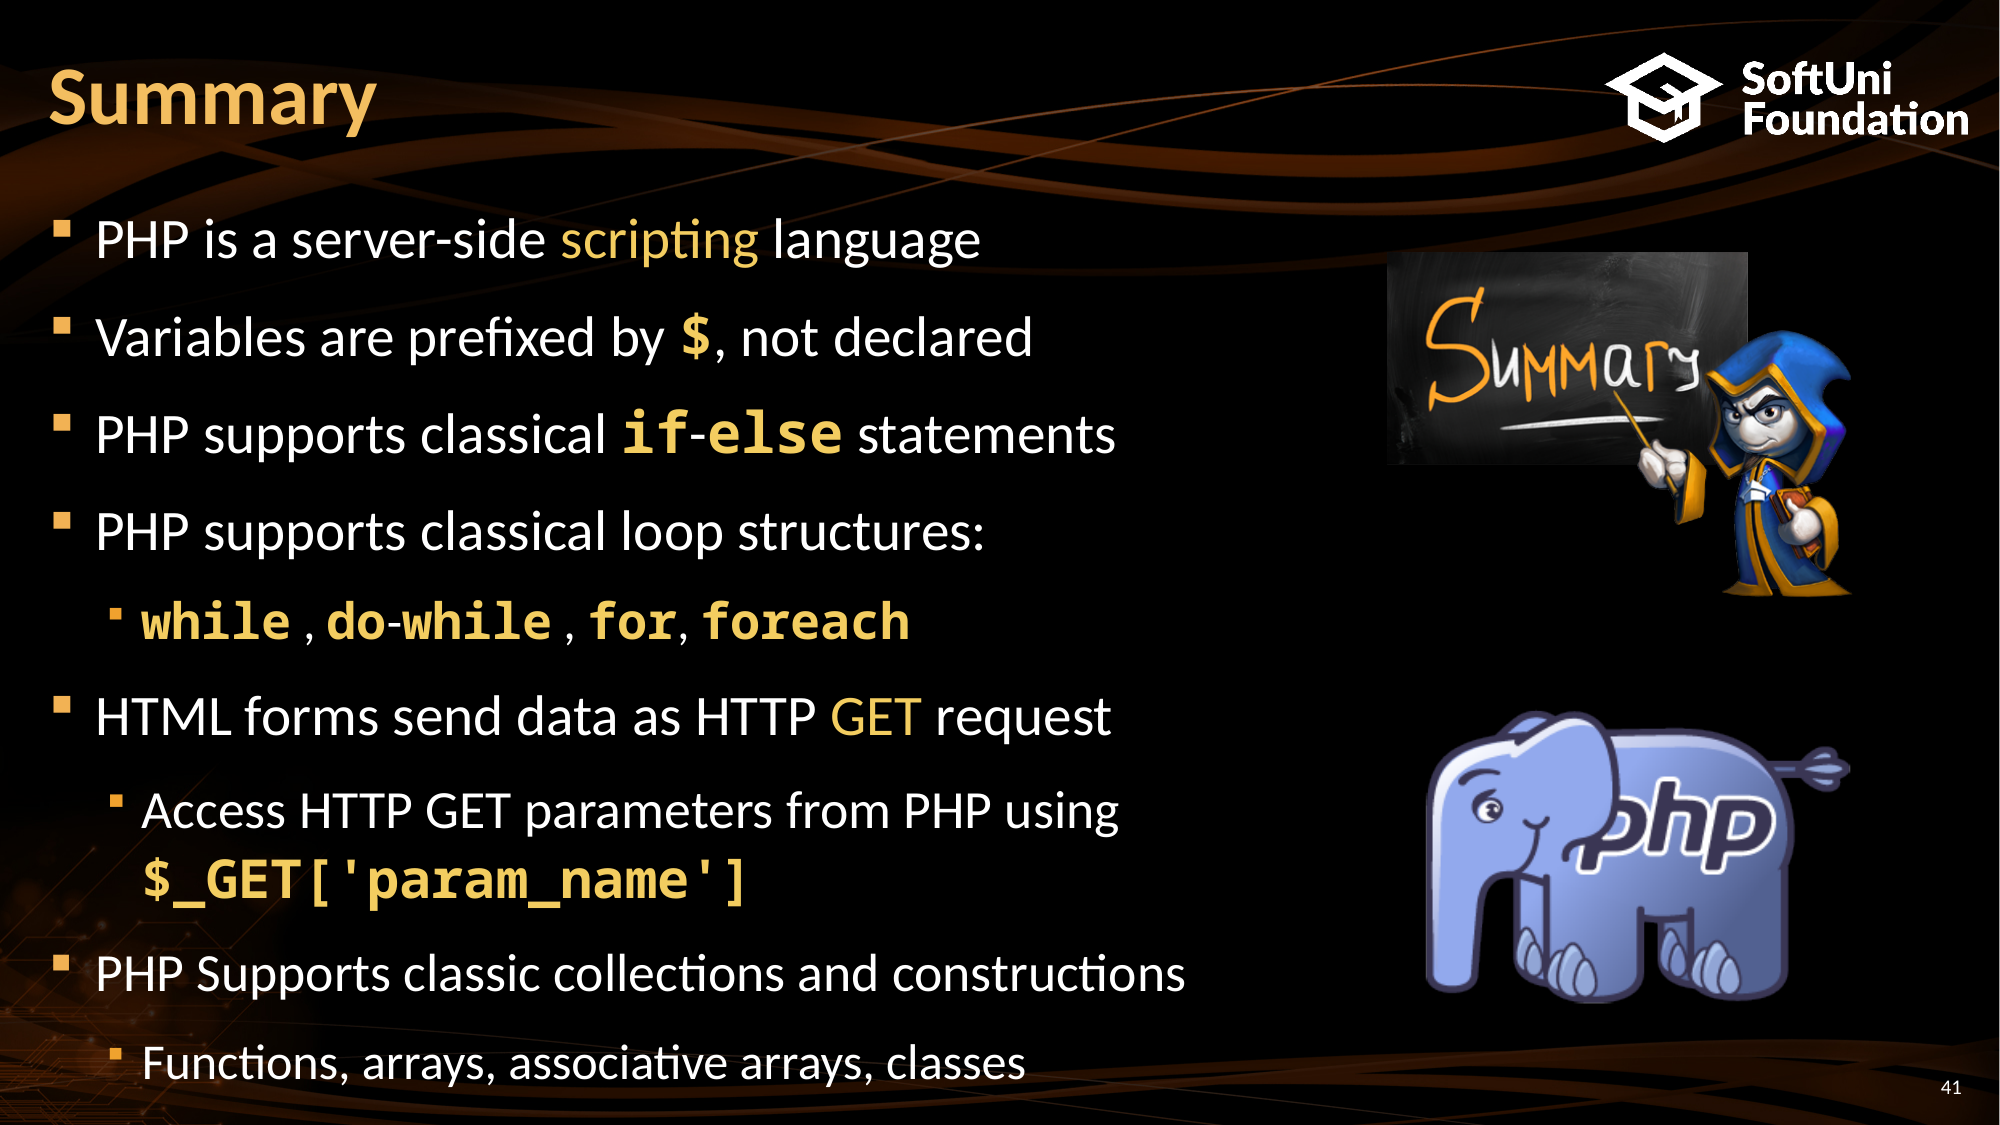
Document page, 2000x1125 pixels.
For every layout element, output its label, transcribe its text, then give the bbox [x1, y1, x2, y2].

picture [0, 0, 2000, 1125]
slide_number 41 [1897, 1070, 1968, 1103]
list PHP is a server-side scripting language Variables are prefixed by $, not declared PHP supports classical if-else statements PHP supports classical loop structures: while , do-while , for, foreach HTML forms send data as HTTP GET request Access HTTP GET parameters from PHP using $_GET['param_name'] PHP Supports classic collections and constructions Functions, arrays, associative arrays, classes [31, 189, 1381, 1103]
title Summary [30, 6, 1602, 189]
